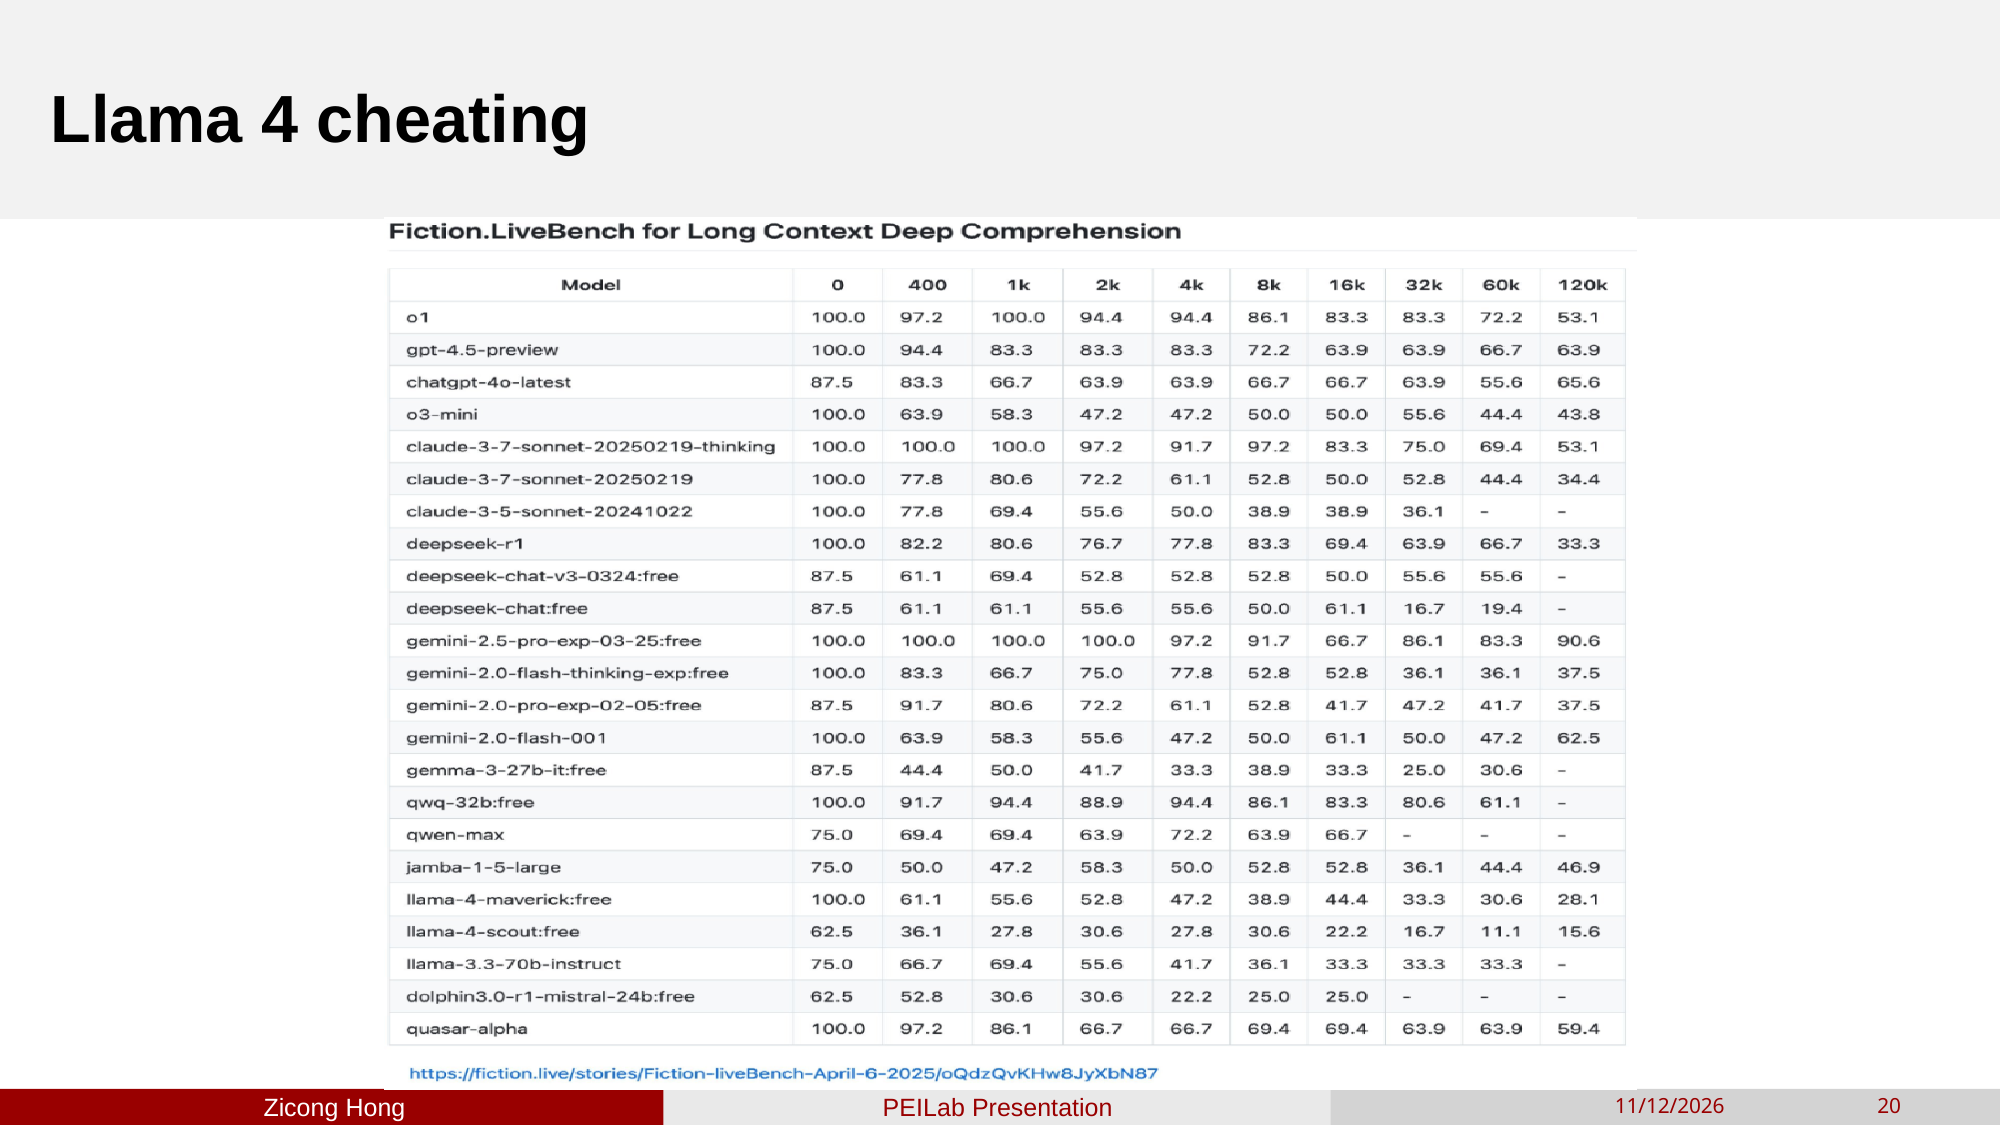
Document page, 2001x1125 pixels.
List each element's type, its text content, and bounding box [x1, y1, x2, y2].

picture [384, 217, 1637, 1090]
title Llama 4 cheating [35, 10, 1965, 160]
